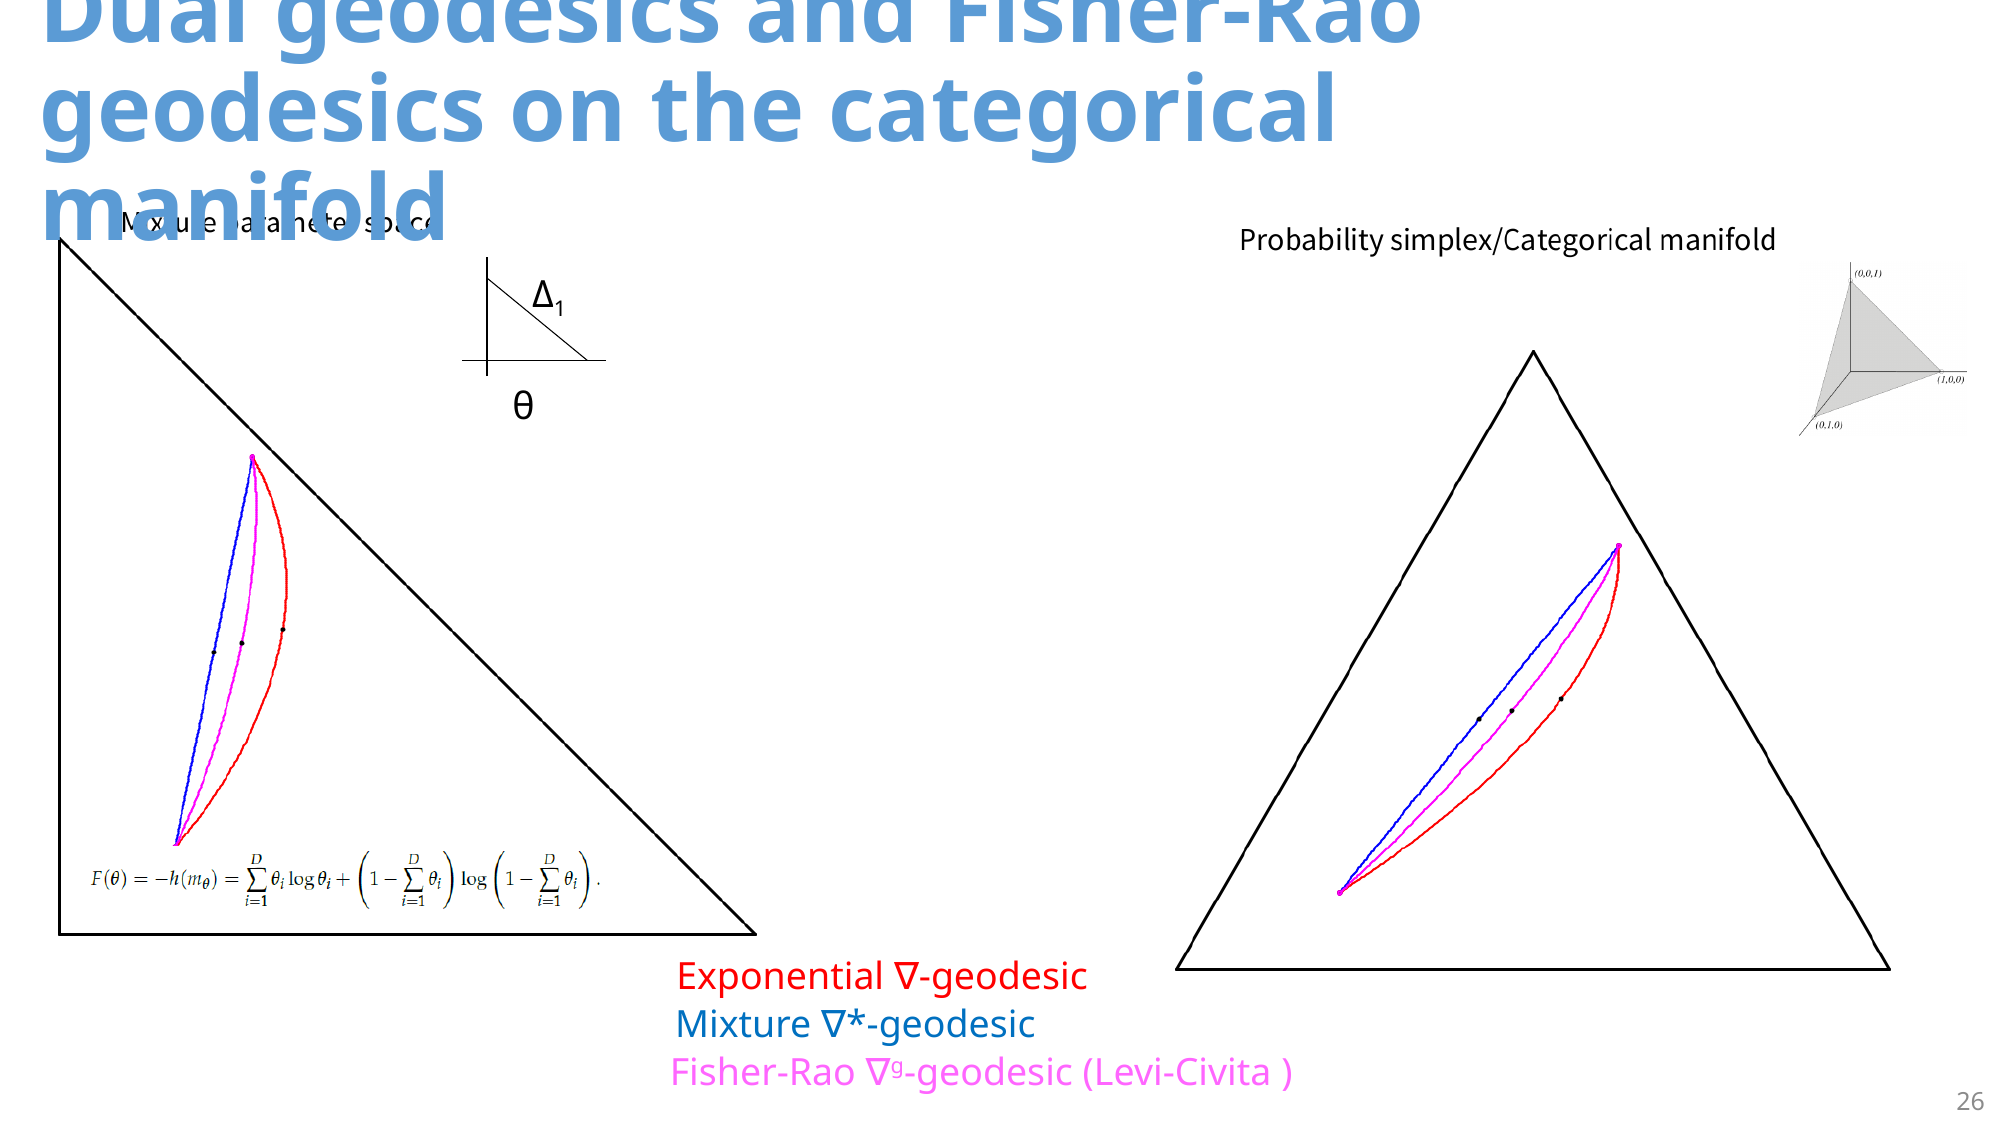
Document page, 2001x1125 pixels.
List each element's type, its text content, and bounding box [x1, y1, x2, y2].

text_box Mixture ∇*-geodesic [660, 992, 1052, 1040]
text_box Fisher-Rao ∇g-geodesic (Levi-Civita ) [654, 1040, 1345, 1101]
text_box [462, 256, 606, 376]
text_box Exponential ∇-geodesic [661, 944, 1104, 1005]
title Dual geodesics and Fisher-Rao geodesics on the categorical manifold [24, 3, 1750, 221]
picture [1798, 261, 1967, 436]
slide_number 26 [1848, 1072, 2000, 1125]
picture [24, 203, 790, 969]
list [1140, 220, 1925, 1005]
